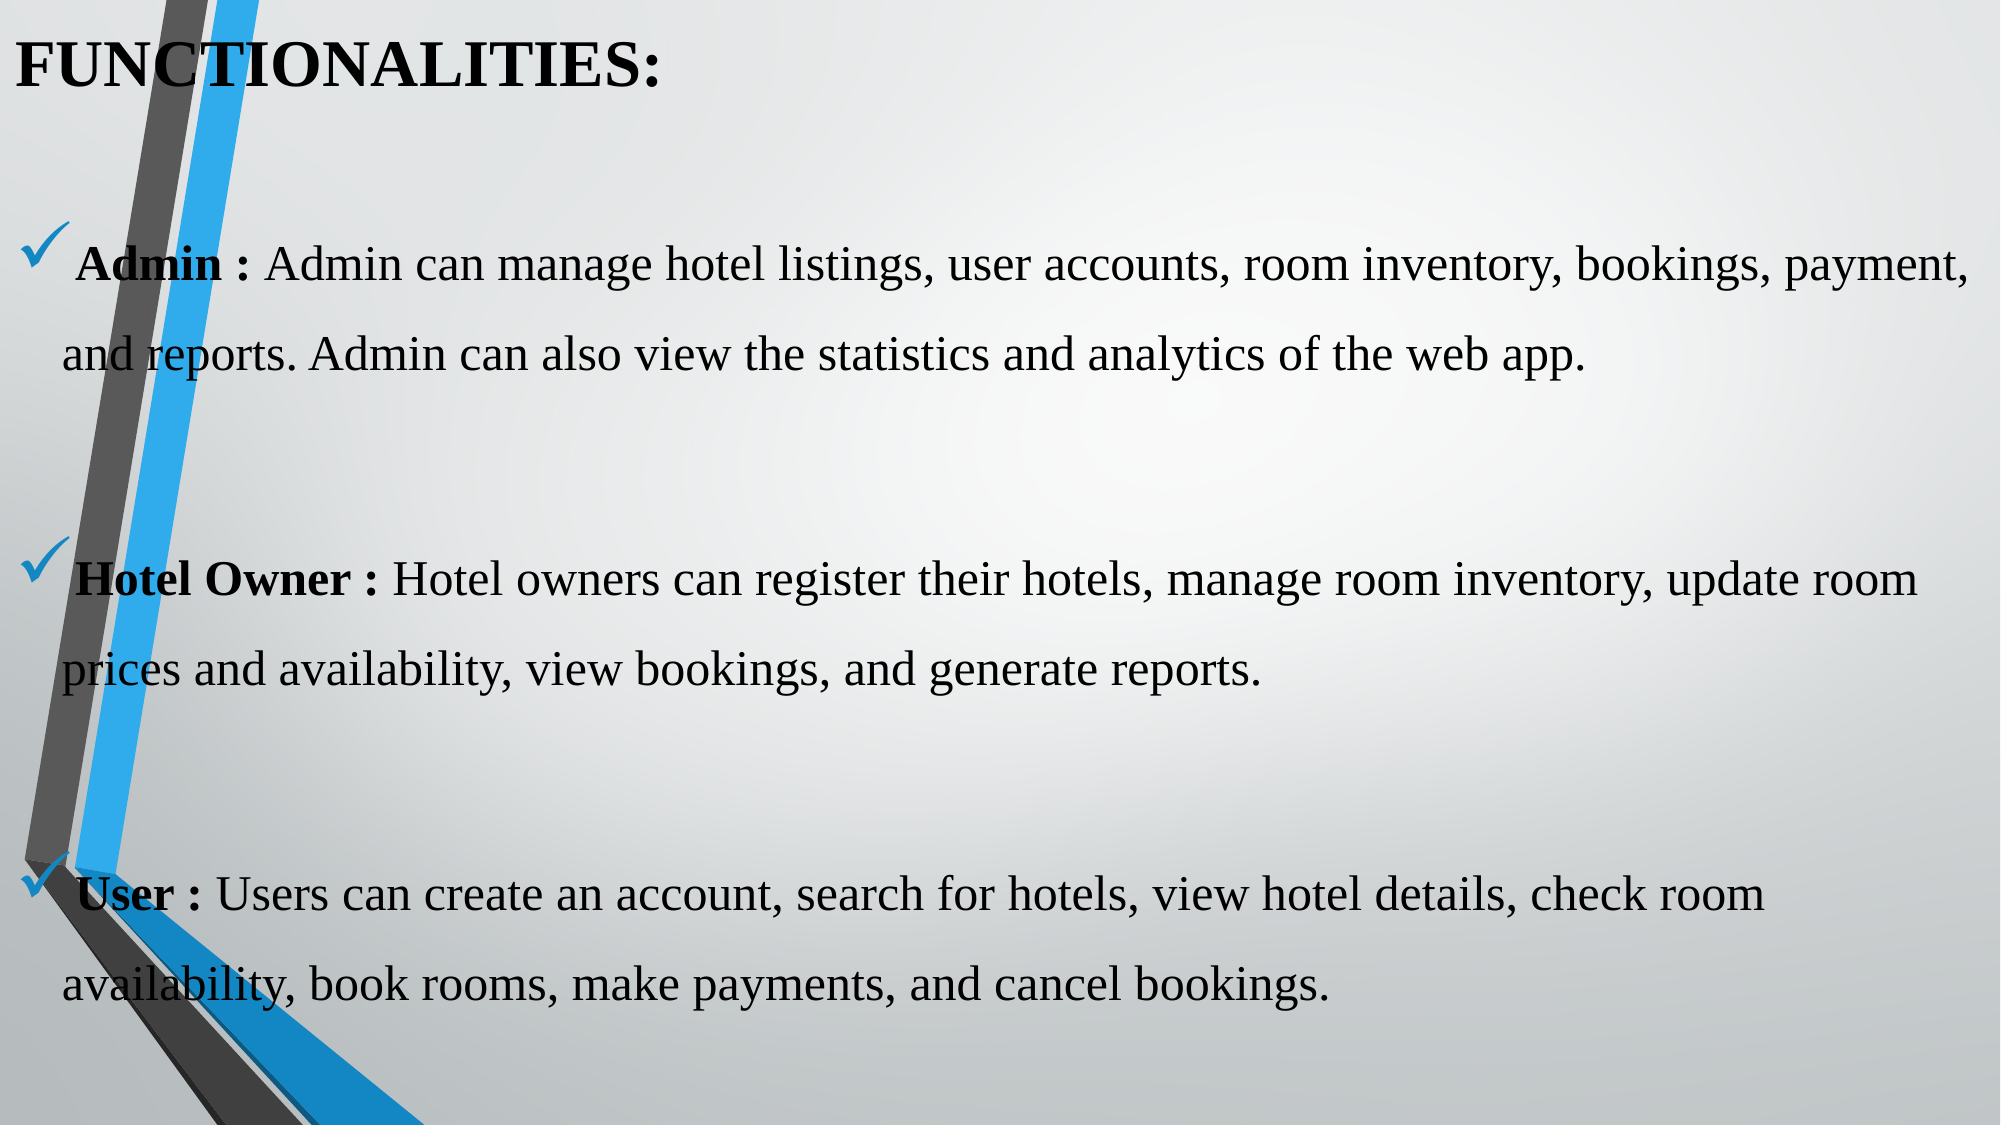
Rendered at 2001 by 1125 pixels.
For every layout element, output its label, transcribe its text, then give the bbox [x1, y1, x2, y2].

list Admin : Admin can manage hotel listings, user accounts, room inventory, bookings, payment, and reports. Admin can also view the statistics and analytics of the web app. Hotel Owner : Hotel owners can register their hotels, manage room inventory, update room prices and availability, view bookings, and generate reports. User : Users can create an account, search for hotels, view hotel details, check room availability, book rooms, make payments, and cancel bookings. [0, 85, 2000, 1125]
title FUNCTIONALITIES: [0, 0, 2000, 85]
